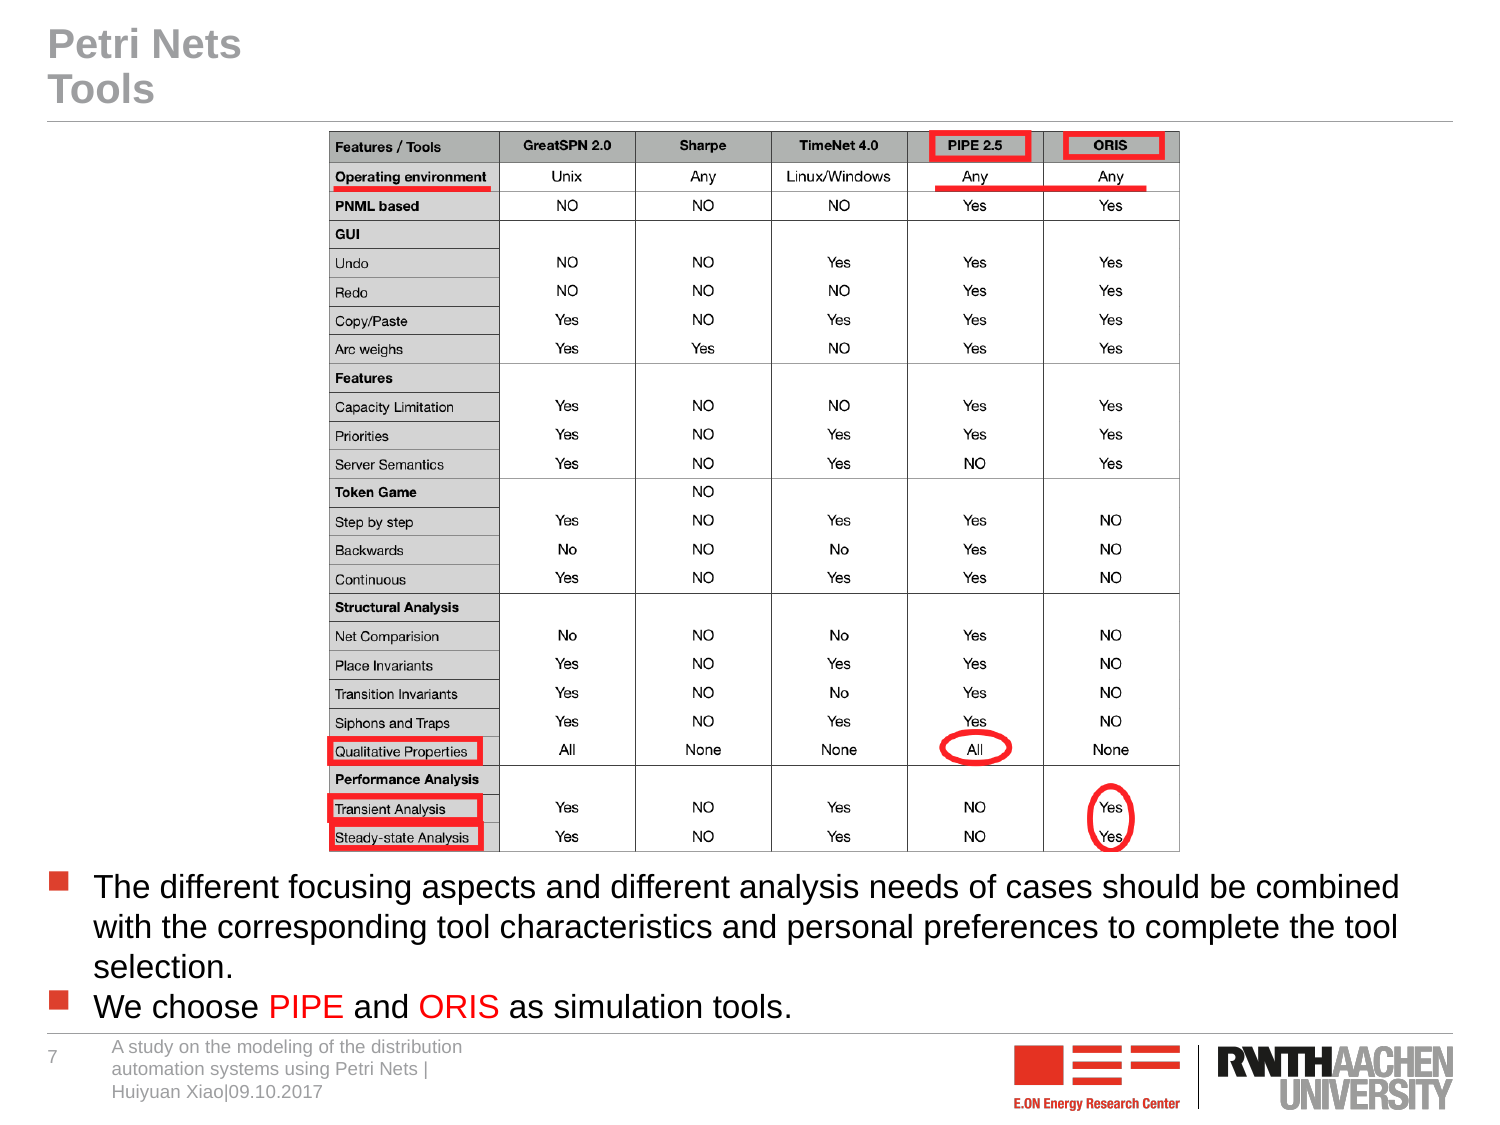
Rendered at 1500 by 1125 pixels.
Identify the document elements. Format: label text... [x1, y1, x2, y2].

picture [320, 129, 1180, 852]
picture [1013, 1045, 1180, 1112]
title Petri Nets Tools [47, 23, 1453, 113]
picture [1218, 1046, 1453, 1111]
list The different focusing aspects and different analysis needs of cases should be combined with the corresponding tool characteristics and personal preferences to complete the tool selection. We choose PIPE and ORIS as simulation tools. [46, 865, 1443, 1013]
